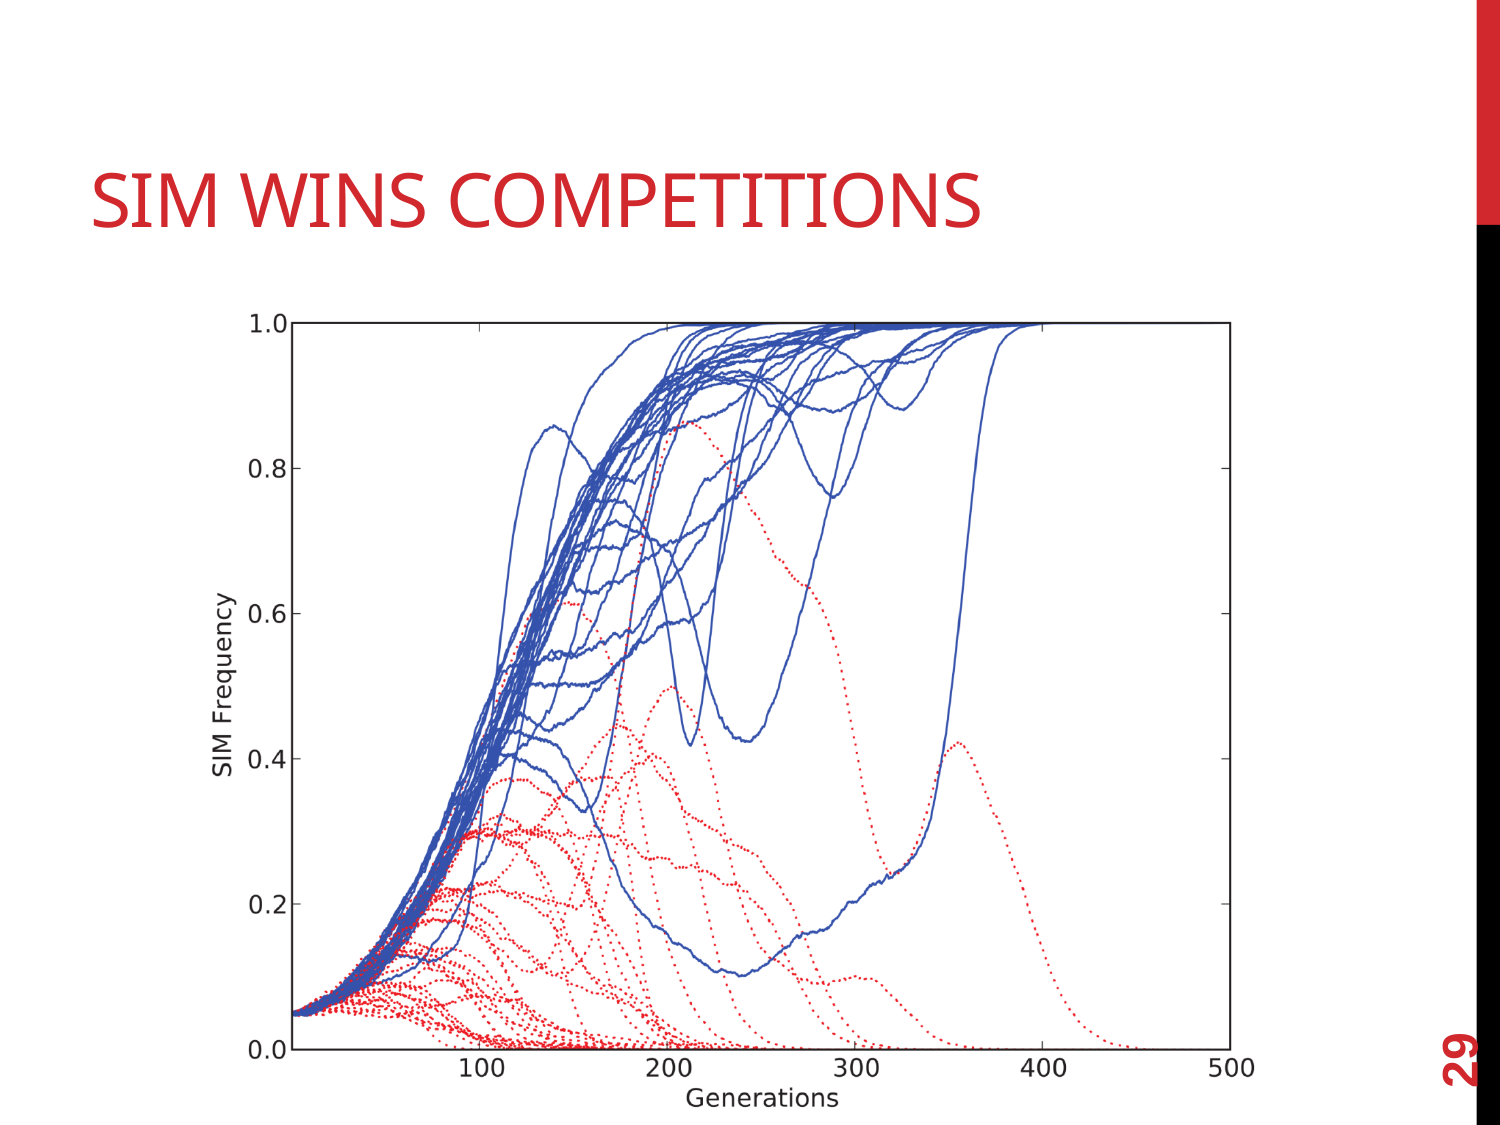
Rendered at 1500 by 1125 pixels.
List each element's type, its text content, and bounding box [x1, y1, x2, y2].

title SIM wins competitions [75, 25, 1025, 250]
slide_number 29 [1427, 887, 1488, 1104]
picture [203, 295, 1271, 1124]
